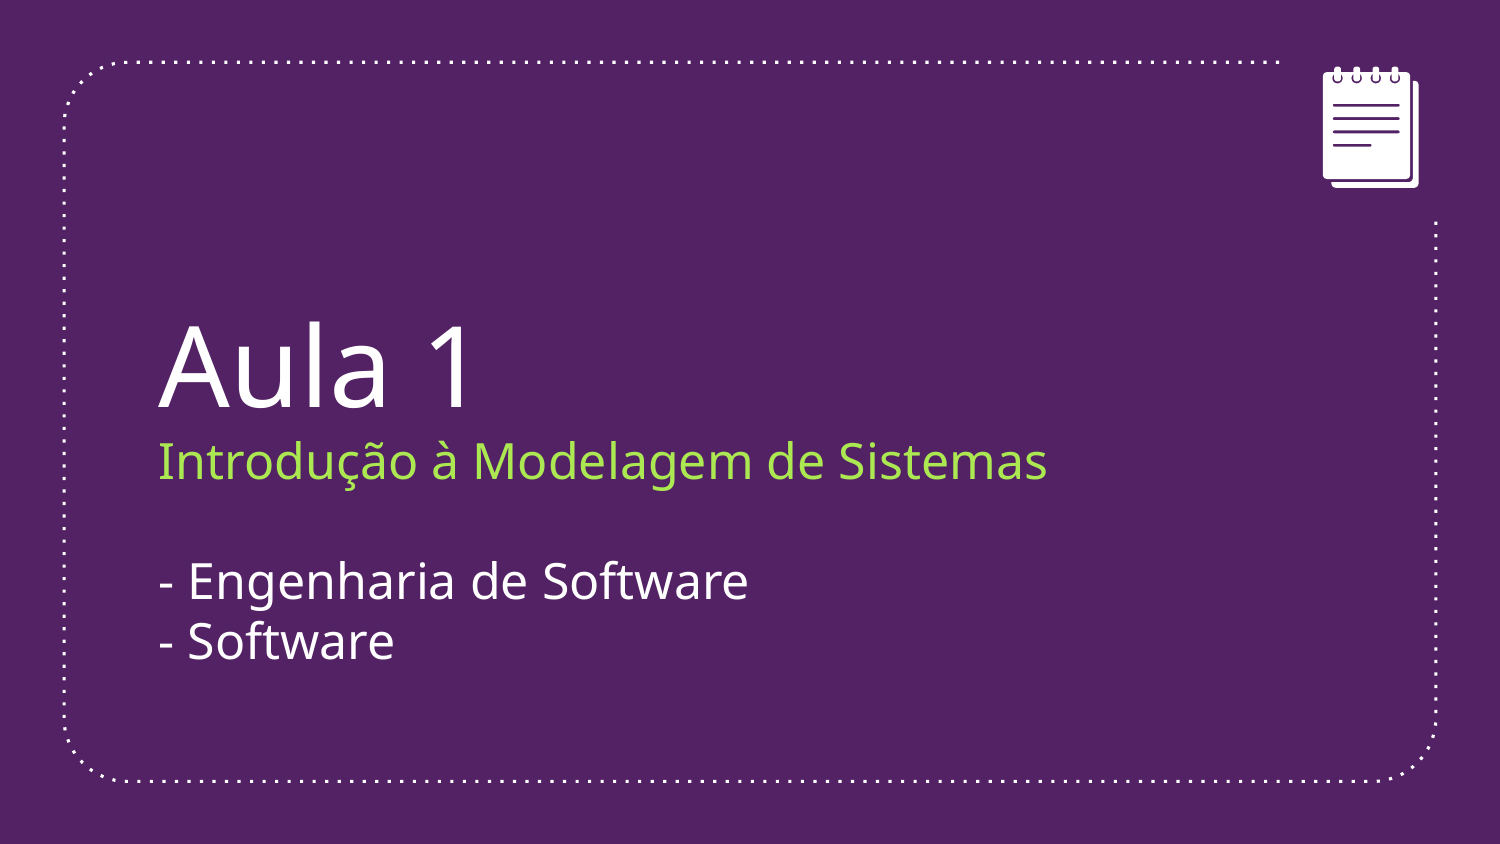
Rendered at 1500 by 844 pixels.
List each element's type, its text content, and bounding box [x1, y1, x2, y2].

text_box Aula 1 Introdução à Modelagem de Sistemas - Engenharia de Software - Software [143, 219, 1255, 688]
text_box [1322, 66, 1419, 188]
